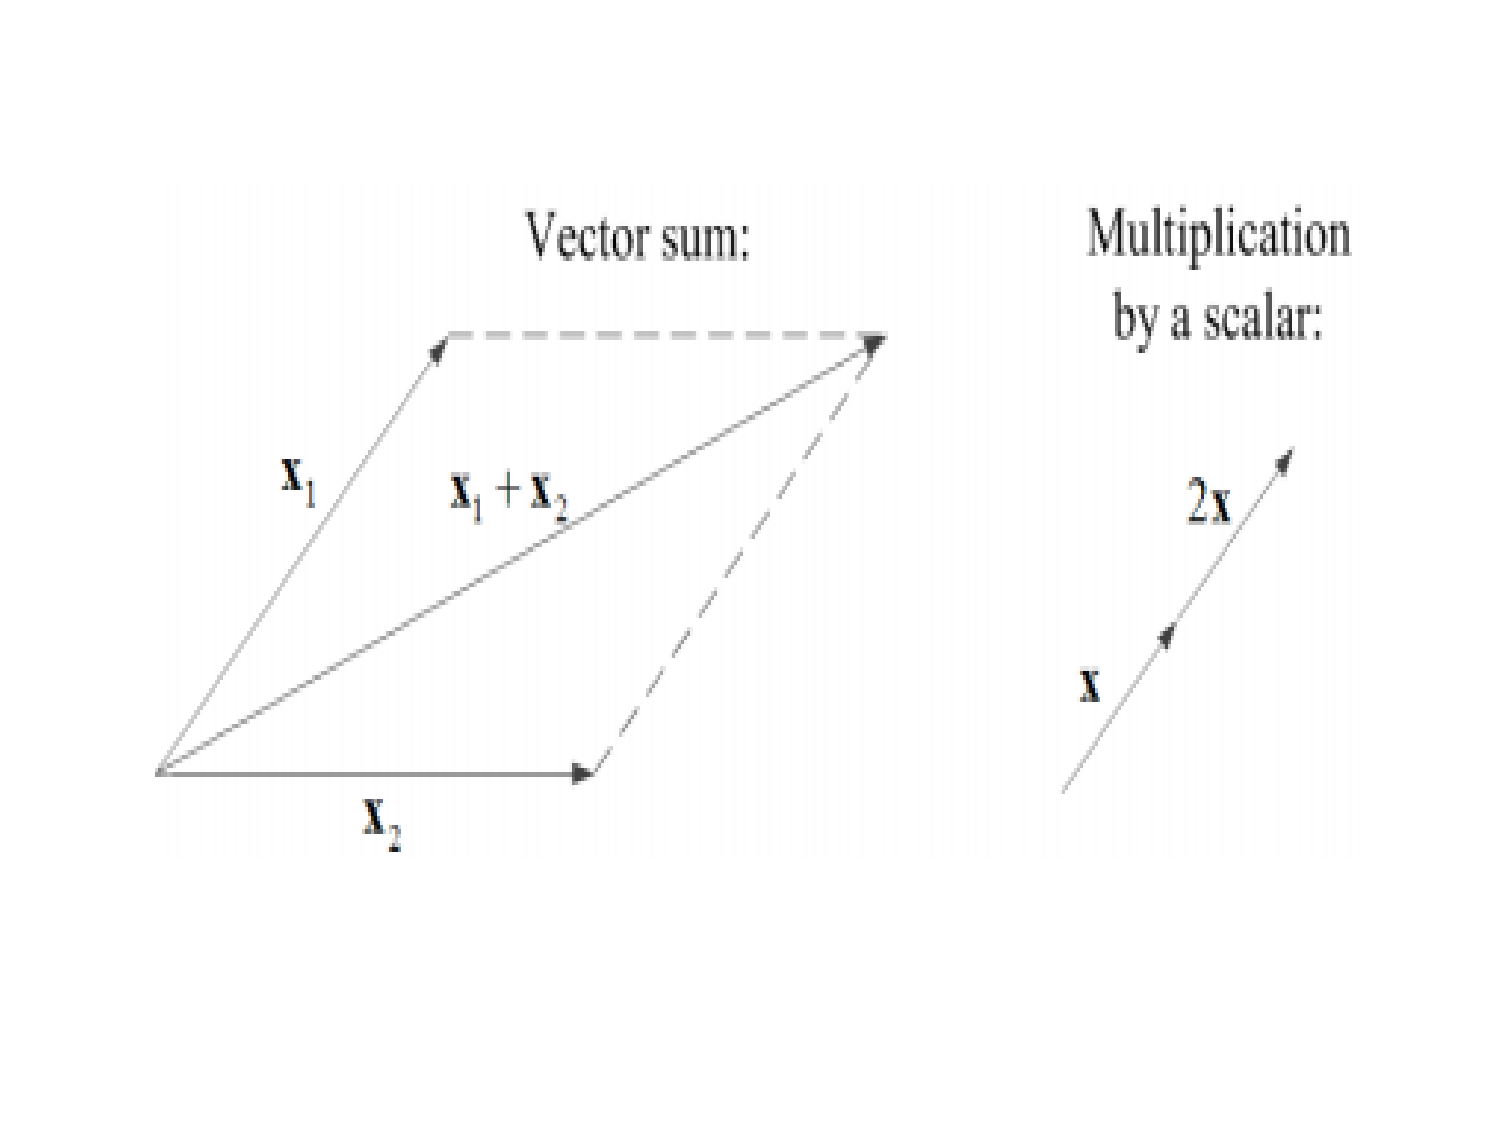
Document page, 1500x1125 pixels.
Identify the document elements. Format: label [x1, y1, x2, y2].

picture [149, 49, 1385, 1038]
